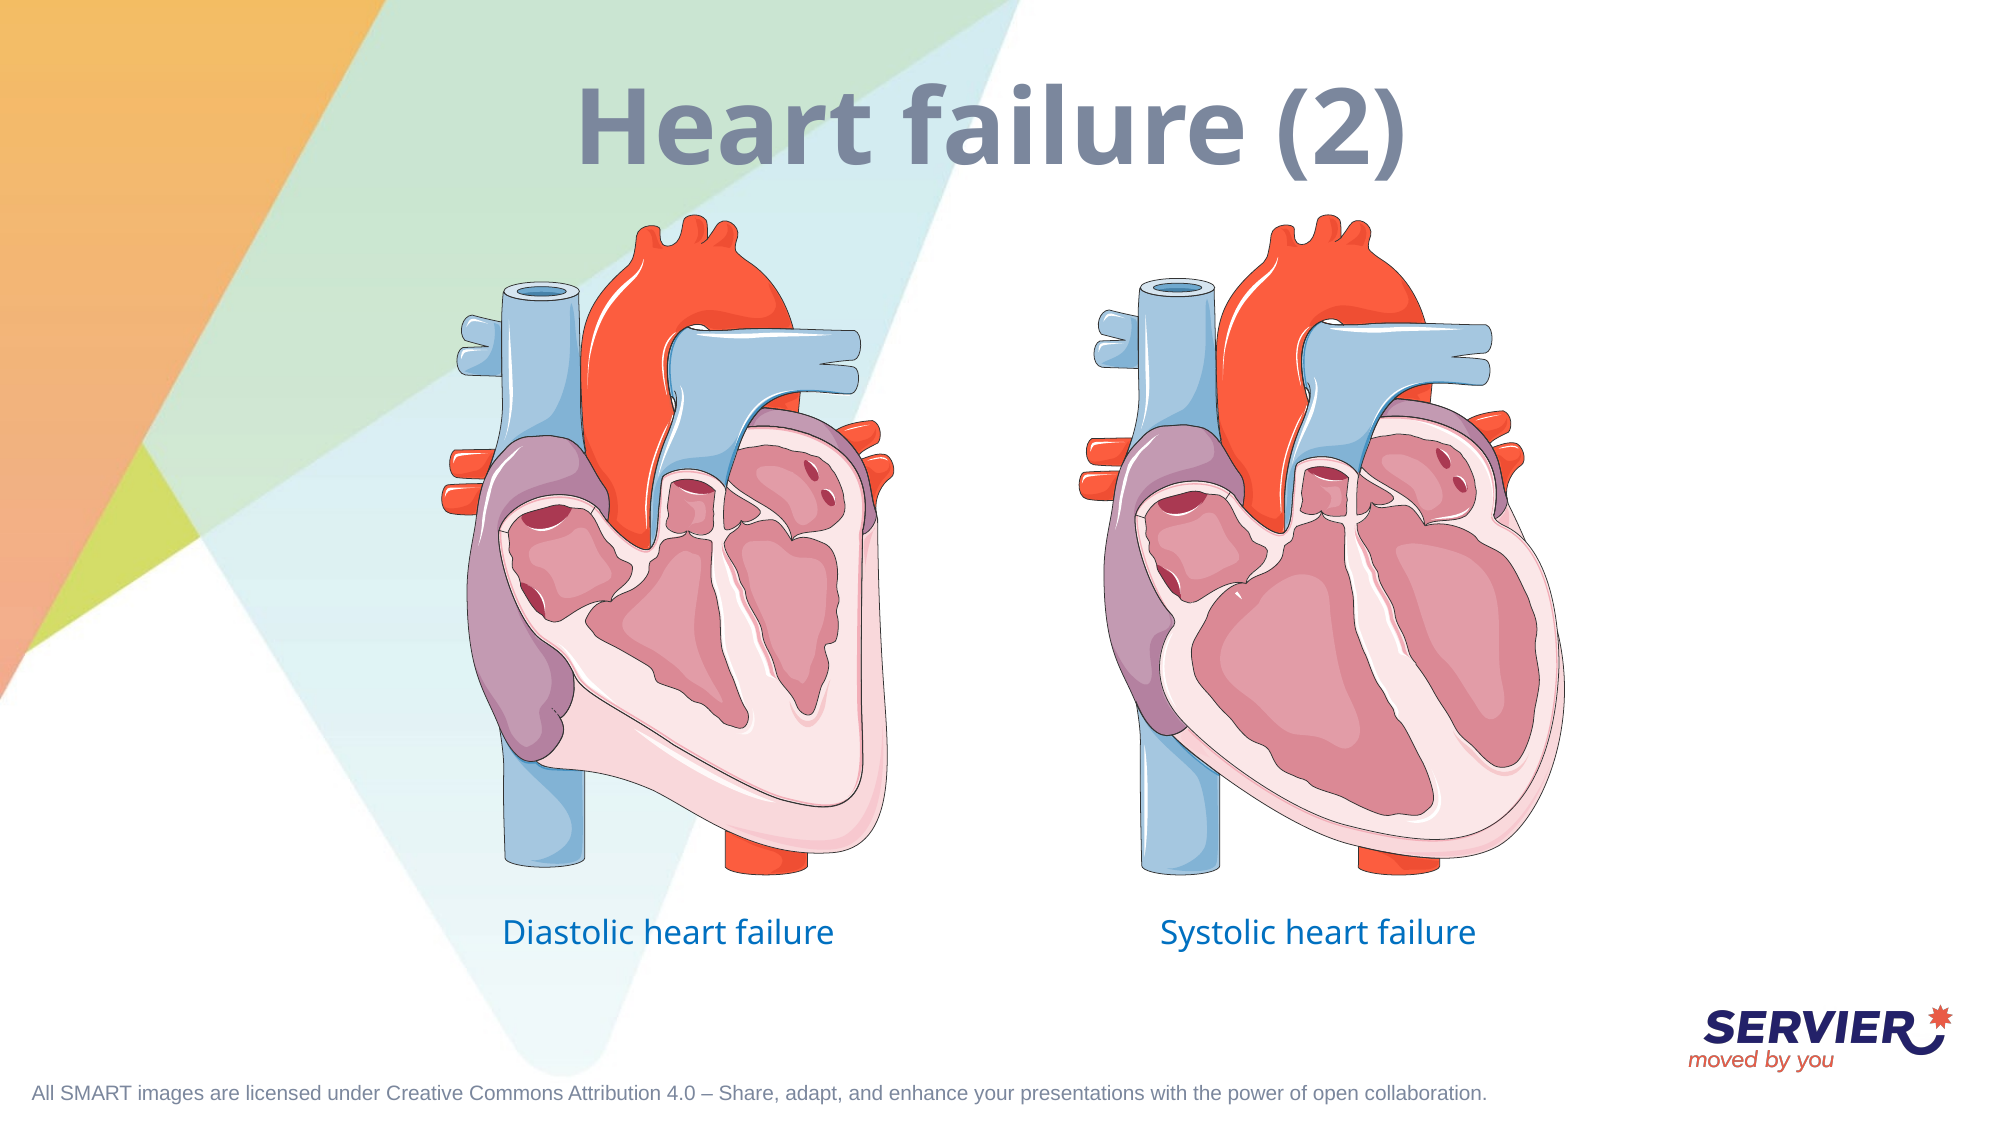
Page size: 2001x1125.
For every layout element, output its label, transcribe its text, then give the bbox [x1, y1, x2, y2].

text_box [1074, 212, 1588, 876]
text_box Systolic heart failure [1137, 912, 1500, 950]
title Heart failure (2) [55, 12, 1927, 232]
text_box Diastolic heart failure [462, 912, 875, 950]
picture [0, 0, 2001, 1125]
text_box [437, 212, 901, 876]
